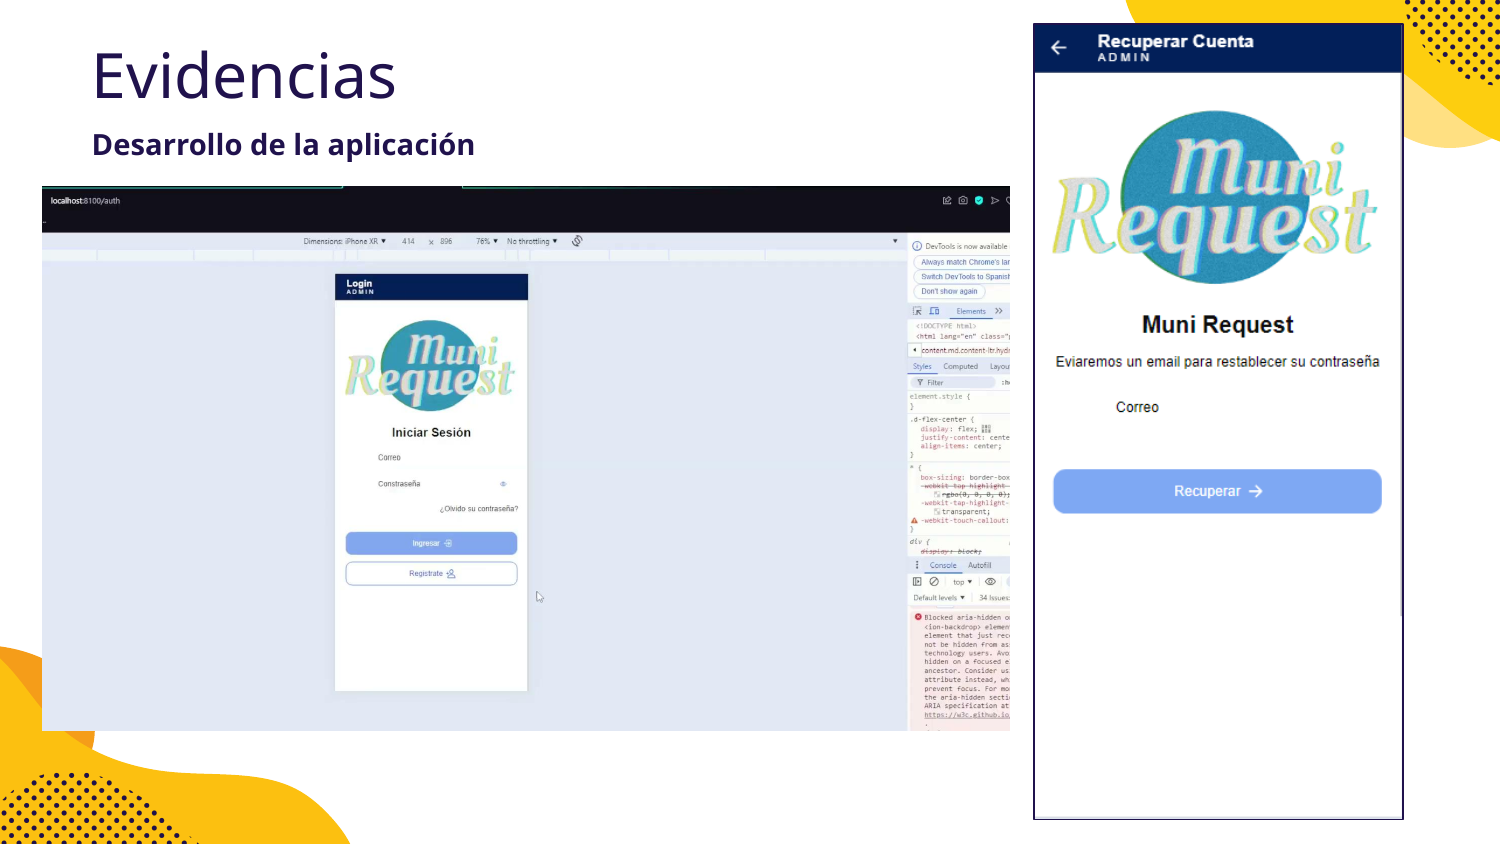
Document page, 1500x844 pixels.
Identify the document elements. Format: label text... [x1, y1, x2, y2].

picture [1310, 0, 1500, 126]
text_box Desarrollo de la aplicación [76, 110, 612, 185]
title Evidencias [76, 21, 786, 111]
picture [0, 186, 1010, 844]
picture [1034, 24, 1403, 819]
